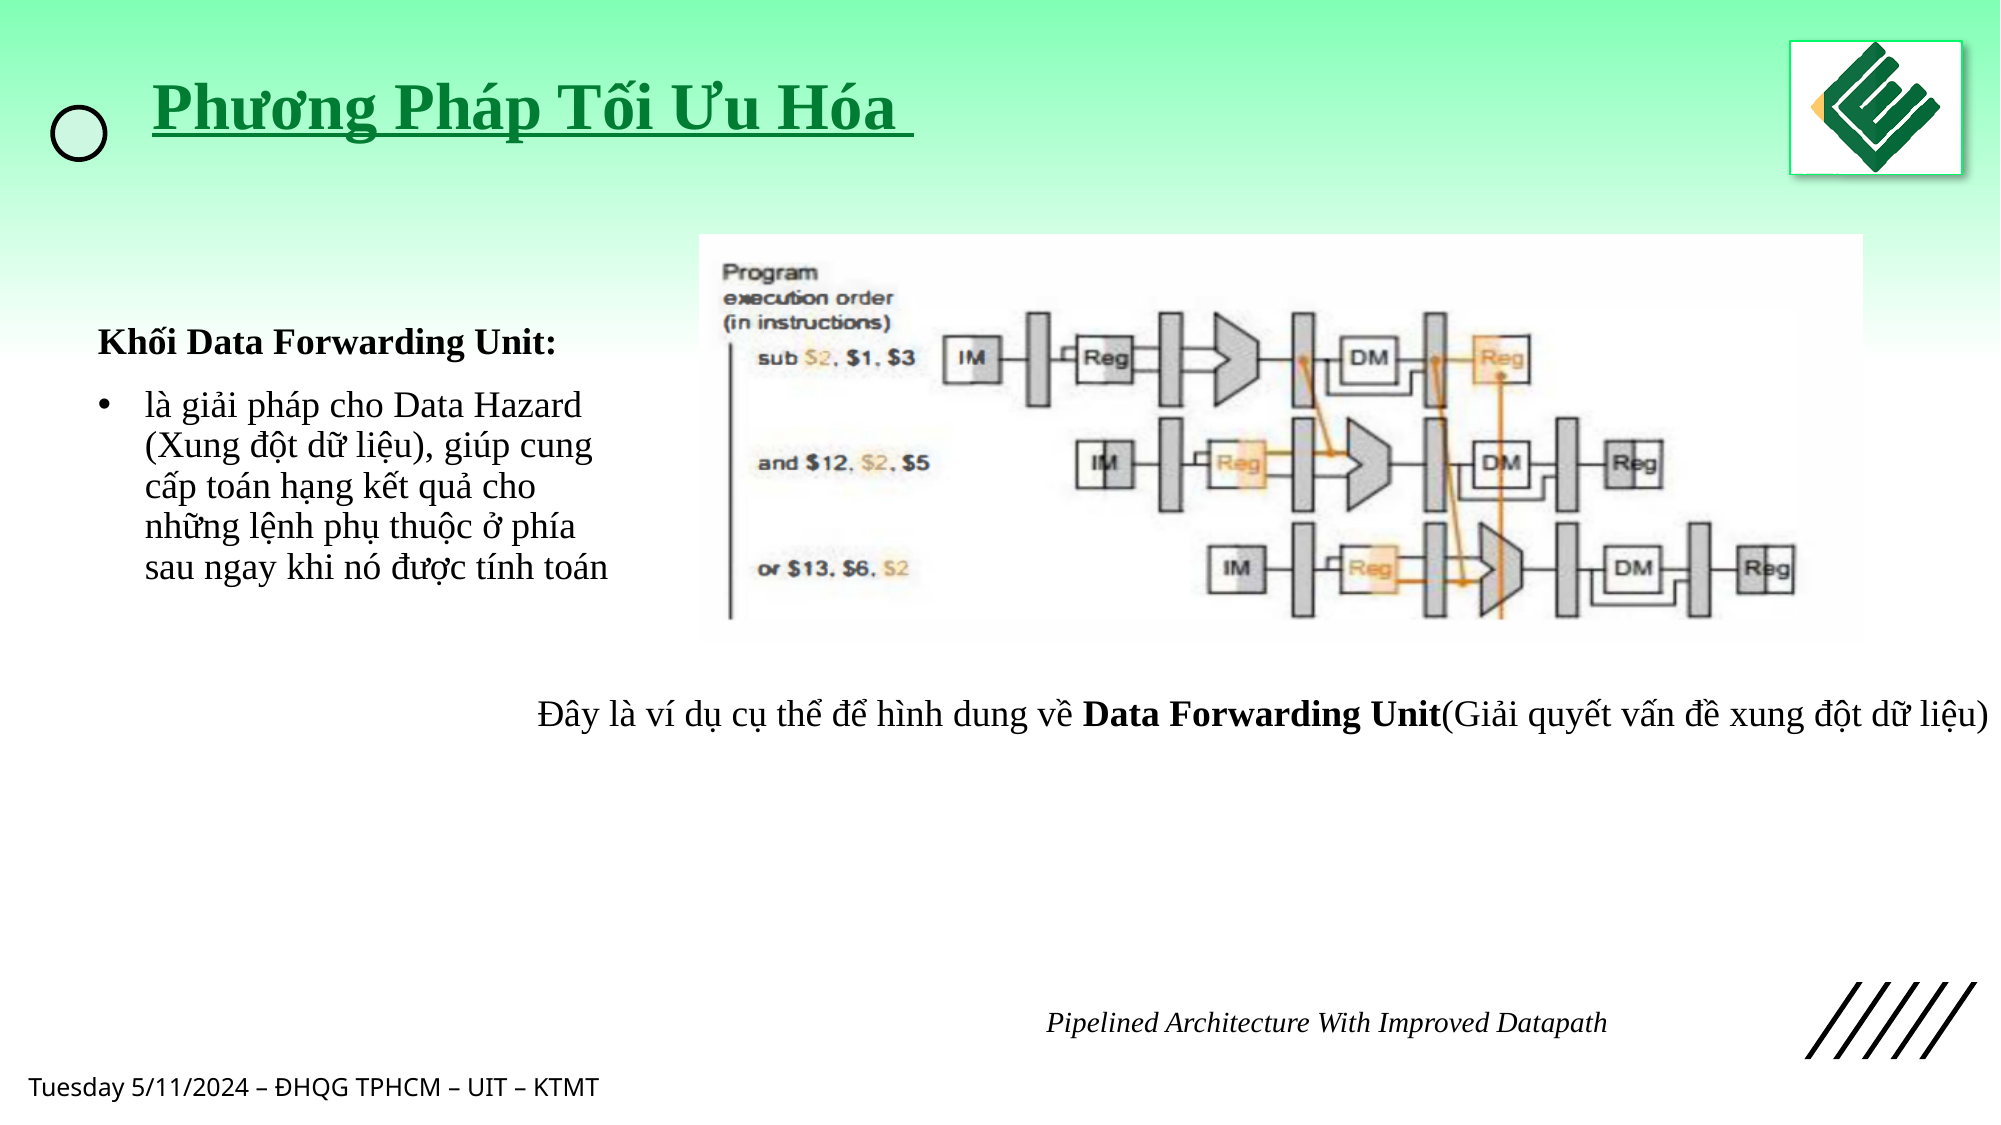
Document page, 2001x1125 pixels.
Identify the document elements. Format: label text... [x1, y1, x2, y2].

title Phương Pháp Tối Ưu Hóa [137, 50, 1785, 165]
picture [699, 234, 1863, 642]
text_box Đây là ví dụ cụ thể để hình dung về Data Forwarding Unit(Giải quyết vấn đề xung đột dữ liệu) [522, 681, 2000, 741]
picture [1790, 41, 1962, 175]
text_box Tuesday 5/11/2024 – ĐHQG TPHCM – UIT – KTMT [13, 1064, 664, 1110]
list Khối Data Forwarding Unit: là giải pháp cho Data Hazard (Xung đột dữ liệu), giúp cung cấp toán hạng kết quả cho những lệnh phụ thuộc ở phía sau ngay khi nó được tính toán [61, 314, 642, 642]
text_box Pipelined Architecture With Improved Datapath [1031, 996, 1671, 1046]
